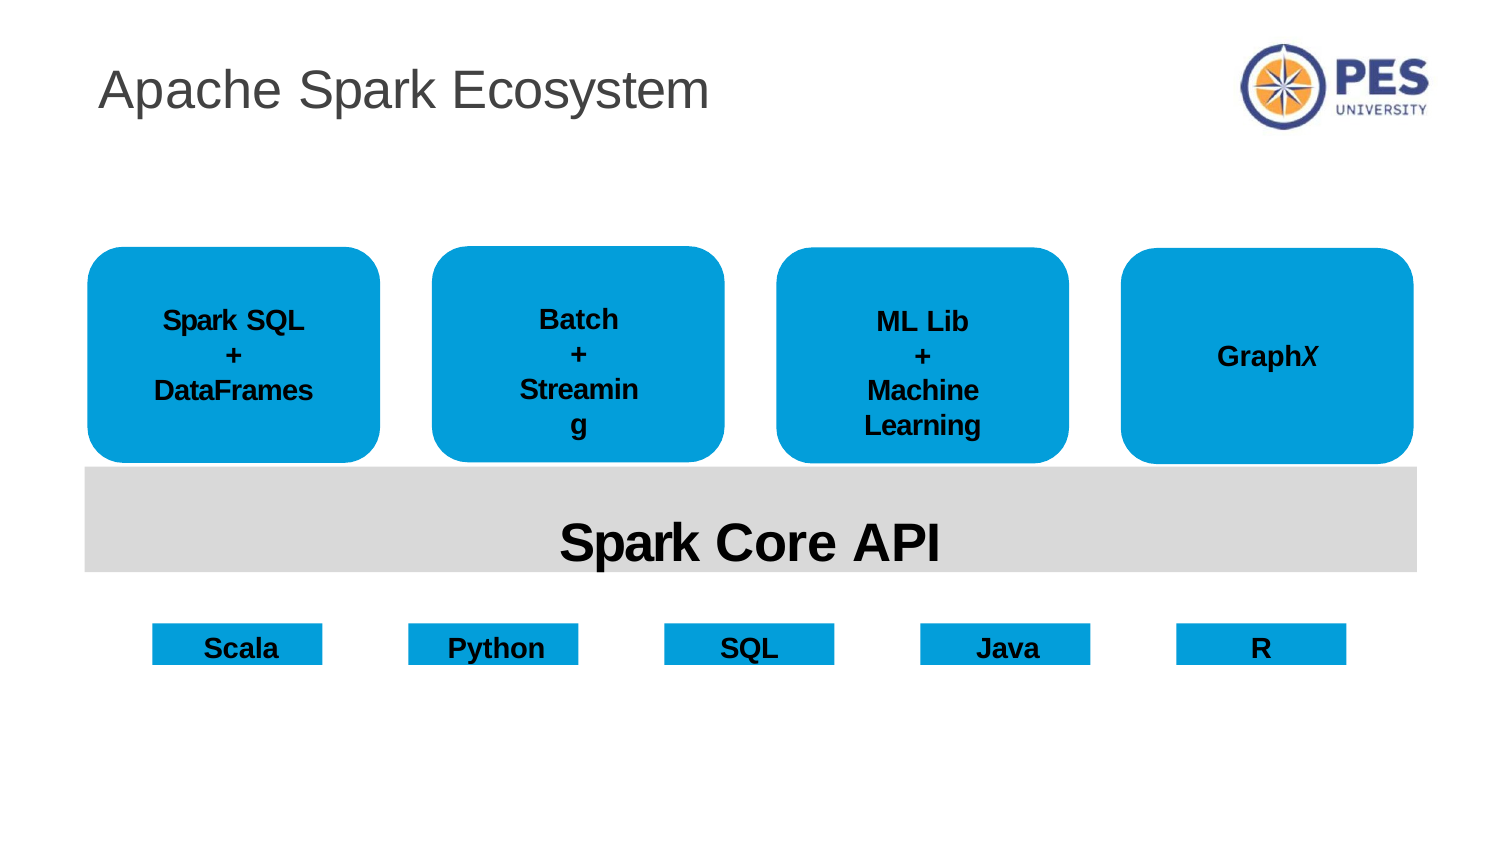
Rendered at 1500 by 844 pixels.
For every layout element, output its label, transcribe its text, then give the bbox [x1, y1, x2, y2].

text_box GraphX [1214, 334, 1320, 373]
text_box Scala [152, 623, 323, 665]
text_box R [1176, 623, 1347, 665]
title Apache Spark Ecosystem [96, 51, 813, 195]
text_box ML Lib + Machine Learning [804, 299, 1042, 442]
text_box [87, 246, 381, 463]
text_box Java [920, 623, 1091, 665]
text_box SQL [664, 623, 835, 665]
text_box [431, 246, 725, 463]
text_box [776, 247, 1070, 464]
text_box Spark Core API [84, 466, 1417, 573]
text_box Spark SQL + DataFrames [153, 299, 315, 407]
text_box [1120, 247, 1414, 465]
text_box Python [408, 623, 579, 665]
text_box Batch + Streaming [513, 298, 652, 441]
picture [1233, 36, 1438, 136]
